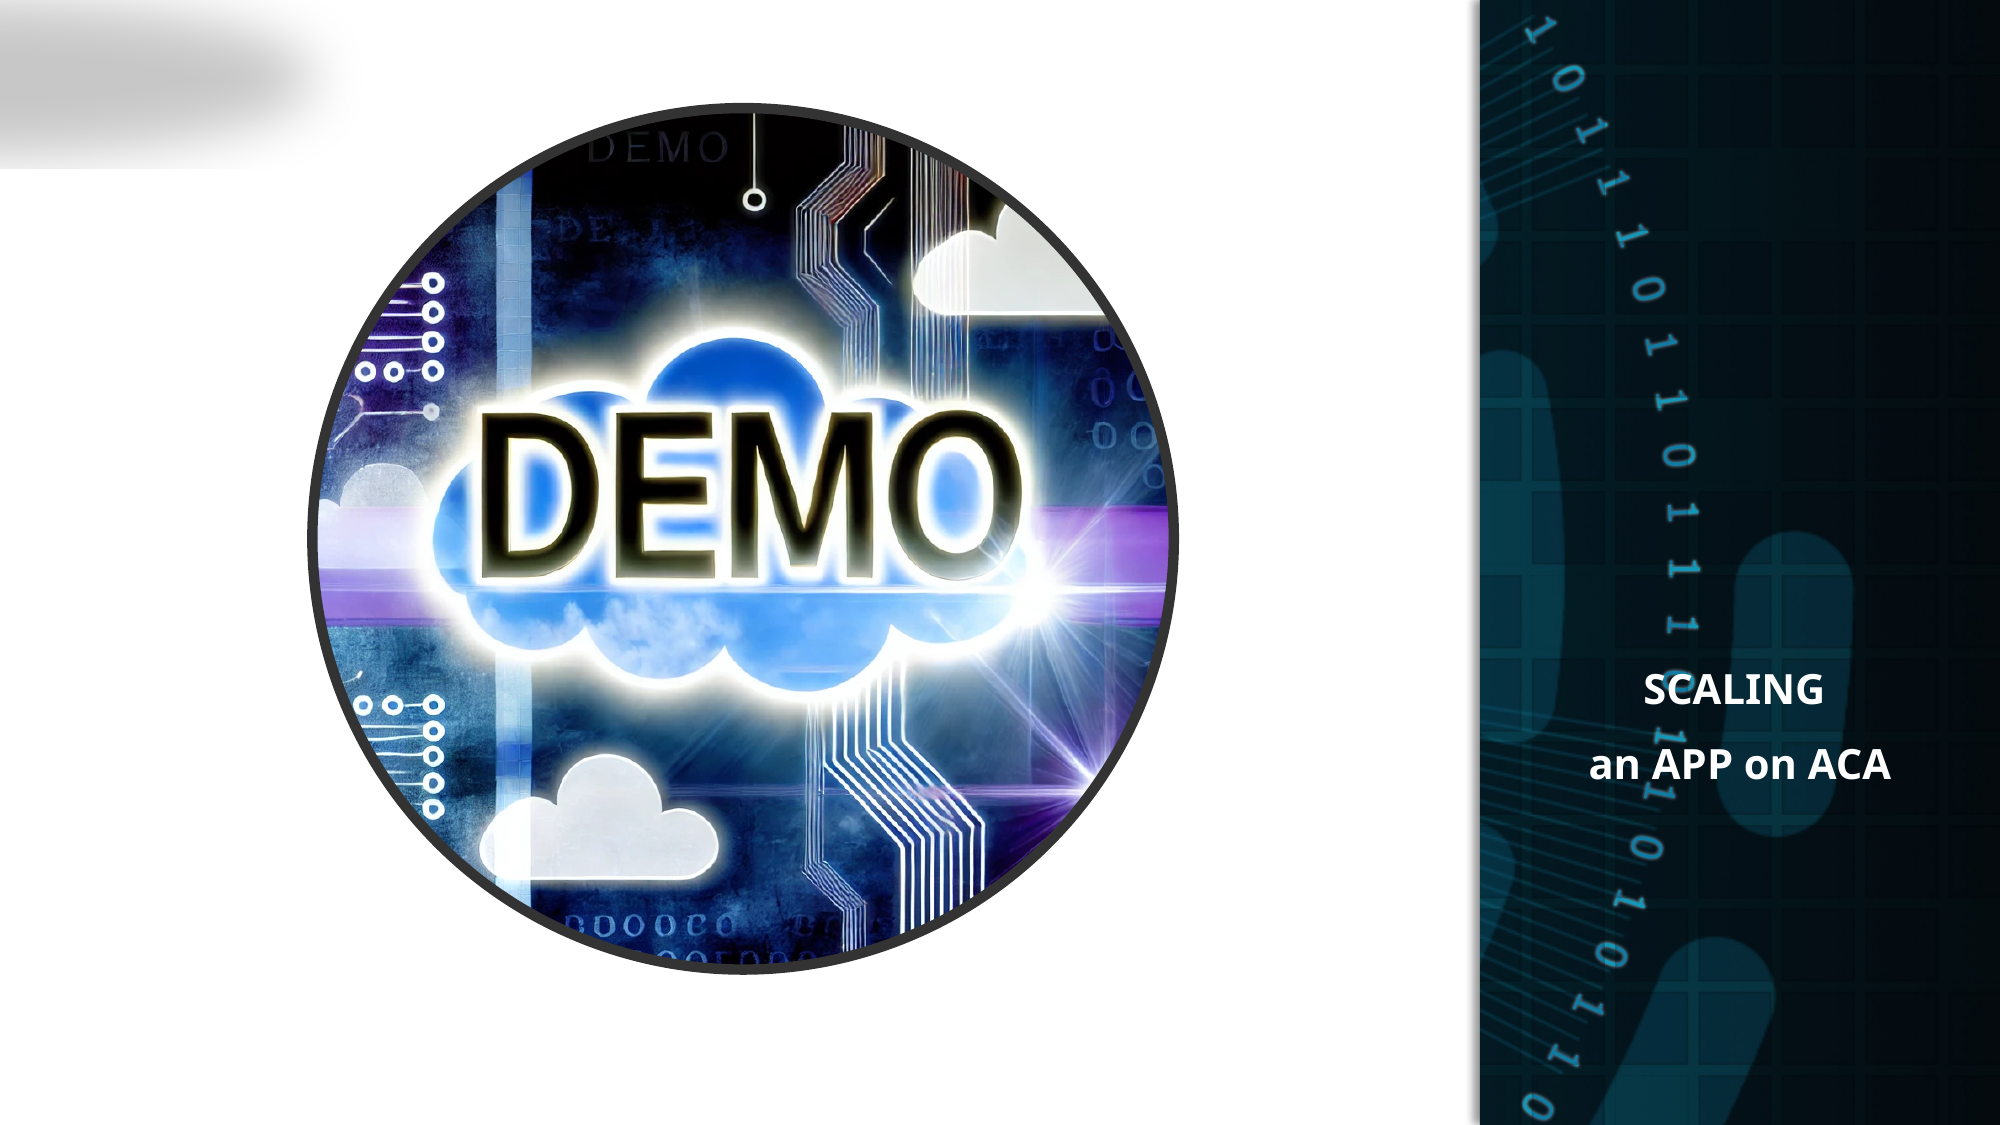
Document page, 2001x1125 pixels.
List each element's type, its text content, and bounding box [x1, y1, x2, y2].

picture [312, 108, 1174, 970]
text_box SCALING an APP on ACA [1479, 0, 2000, 1125]
